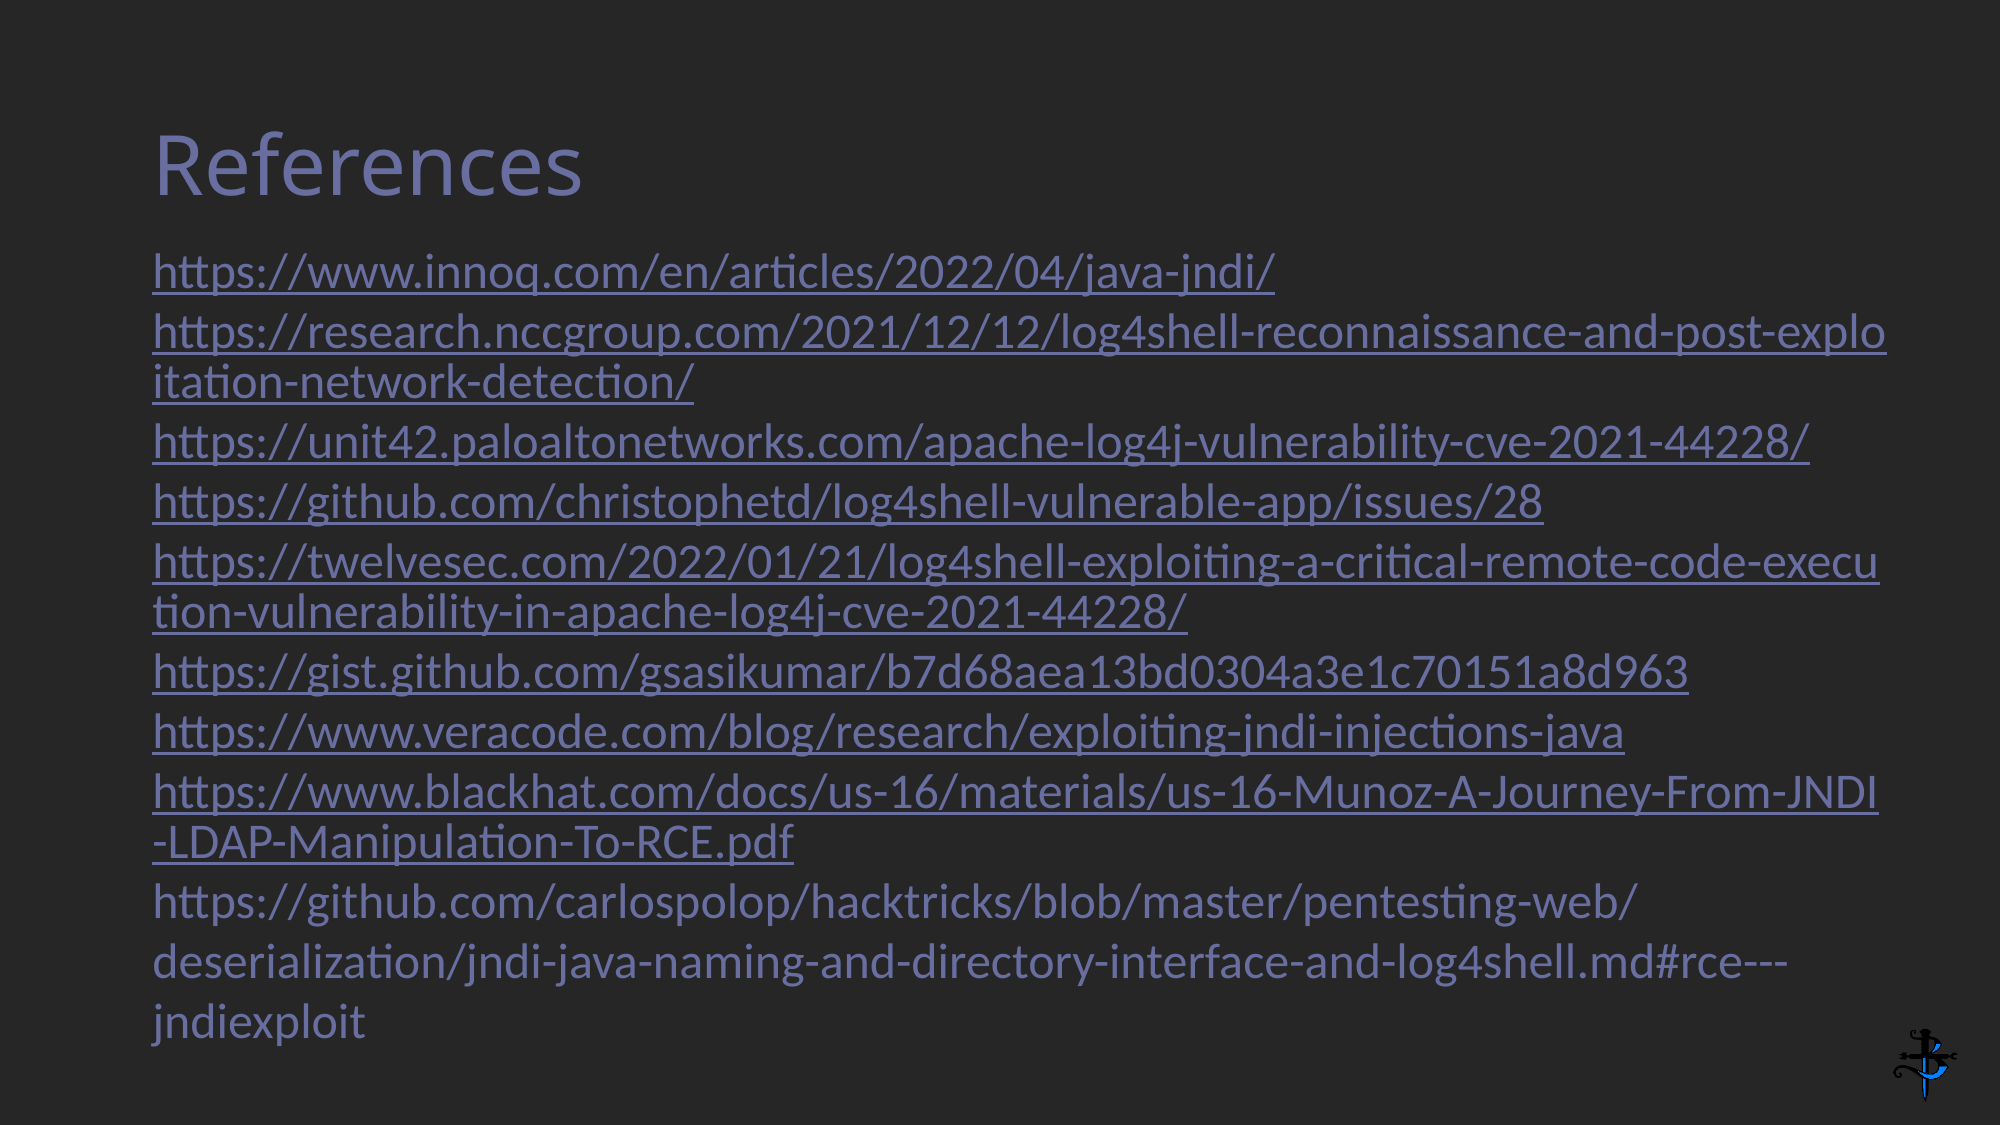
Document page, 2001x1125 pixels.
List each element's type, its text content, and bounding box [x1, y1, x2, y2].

text_box https://www.innoq.com/en/articles/2022/04/java-jndi/ https://research.nccgroup.com/2021/12/12/log4shell-reconnaissance-and-post-exploitation-network-detection/ https://unit42.paloaltonetworks.com/apache-log4j-vulnerability-cve-2021-44228/ https://github.com/christophetd/log4shell-vulnerable-app/issues/28 https://twelvesec.com/2022/01/21/log4shell-exploiting-a-critical-remote-code-execution-vulnerability-in-apache-log4j-cve-2021-44228/ https://gist.github.com/gsasikumar/b7d68aea13bd0304a3e1c70151a8d963 https://www.veracode.com/blog/research/exploiting-jndi-injections-java https://www.blackhat.com/docs/us-16/materials/us-16-Munoz-A-Journey-From-JNDI-LDAP-Manipulation-To-RCE.pdf https://github.com/carlospolop/hacktricks/blob/master/pentesting-web/deserialization/jndi-java-naming-and-directory-interface-and-log4shell.md#rce---jndiexploit [137, 231, 1905, 967]
title References [137, 59, 1863, 231]
picture [1862, 1002, 1988, 1125]
